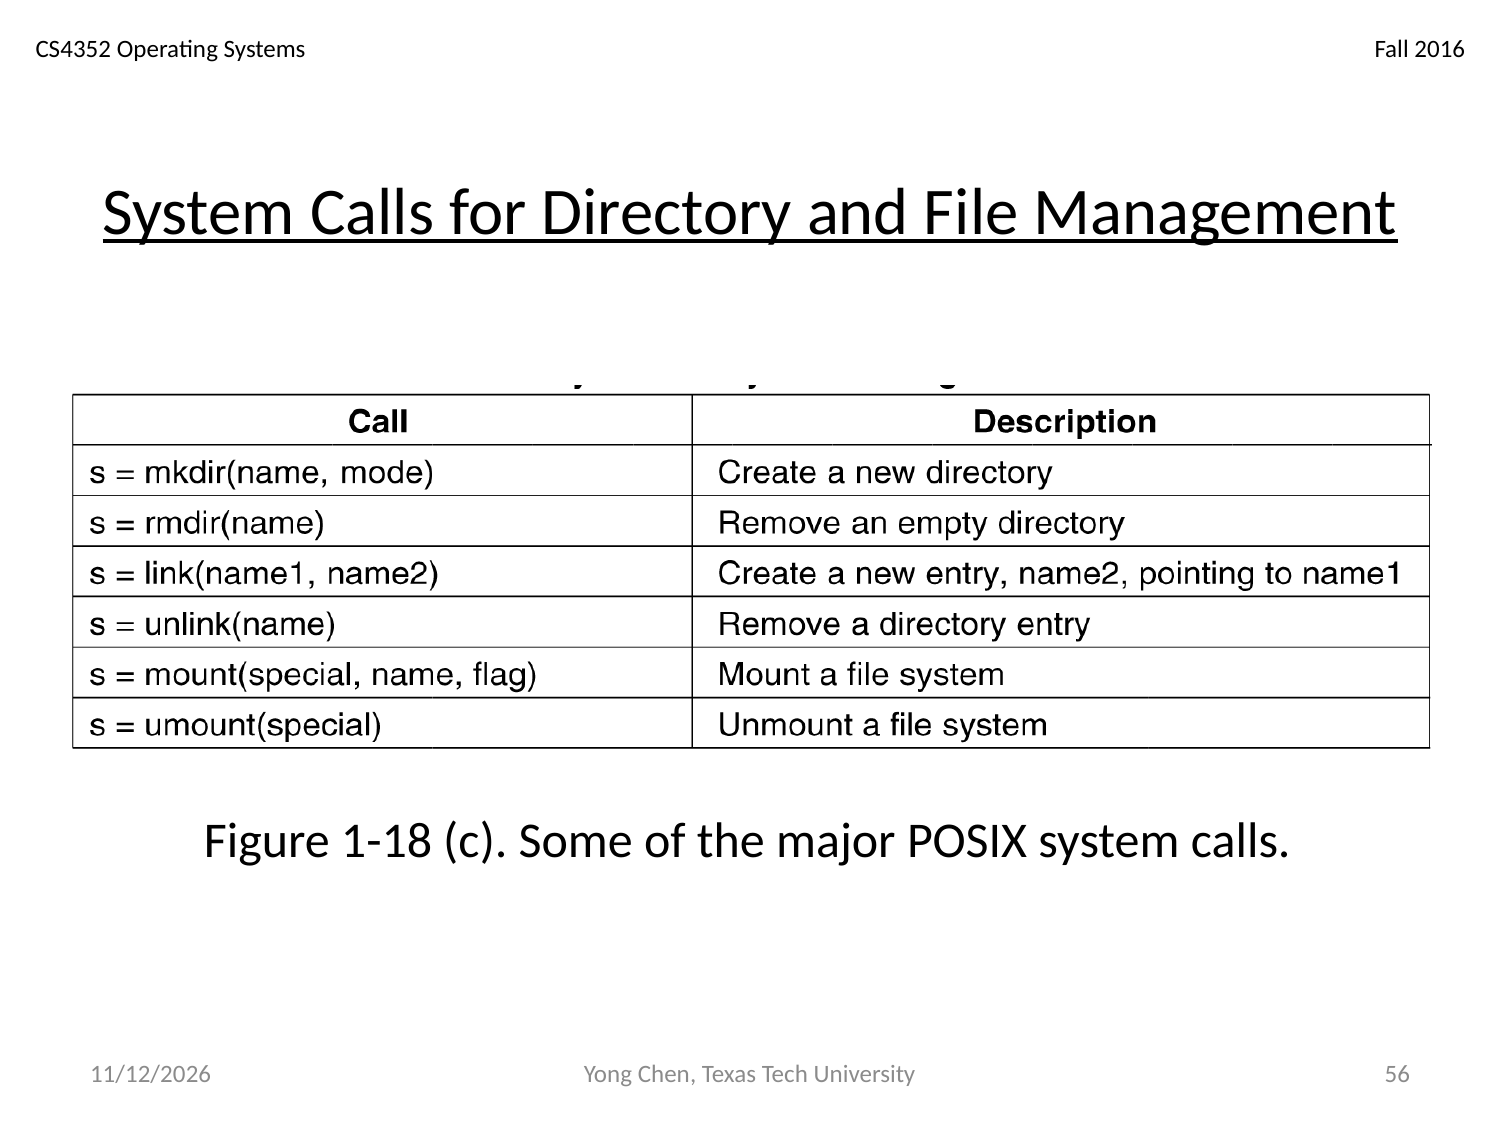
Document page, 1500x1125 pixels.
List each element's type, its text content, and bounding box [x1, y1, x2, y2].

footer Yong Chen, Texas Tech University [512, 1042, 988, 1103]
text_box Figure 1-18 (c). Some of the major POSIX system calls. [109, 800, 1398, 938]
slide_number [75, 1042, 425, 1103]
title System Calls for Directory and File Management [75, 160, 1425, 263]
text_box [65, 385, 1453, 782]
slide_number 56 [1074, 1042, 1425, 1103]
